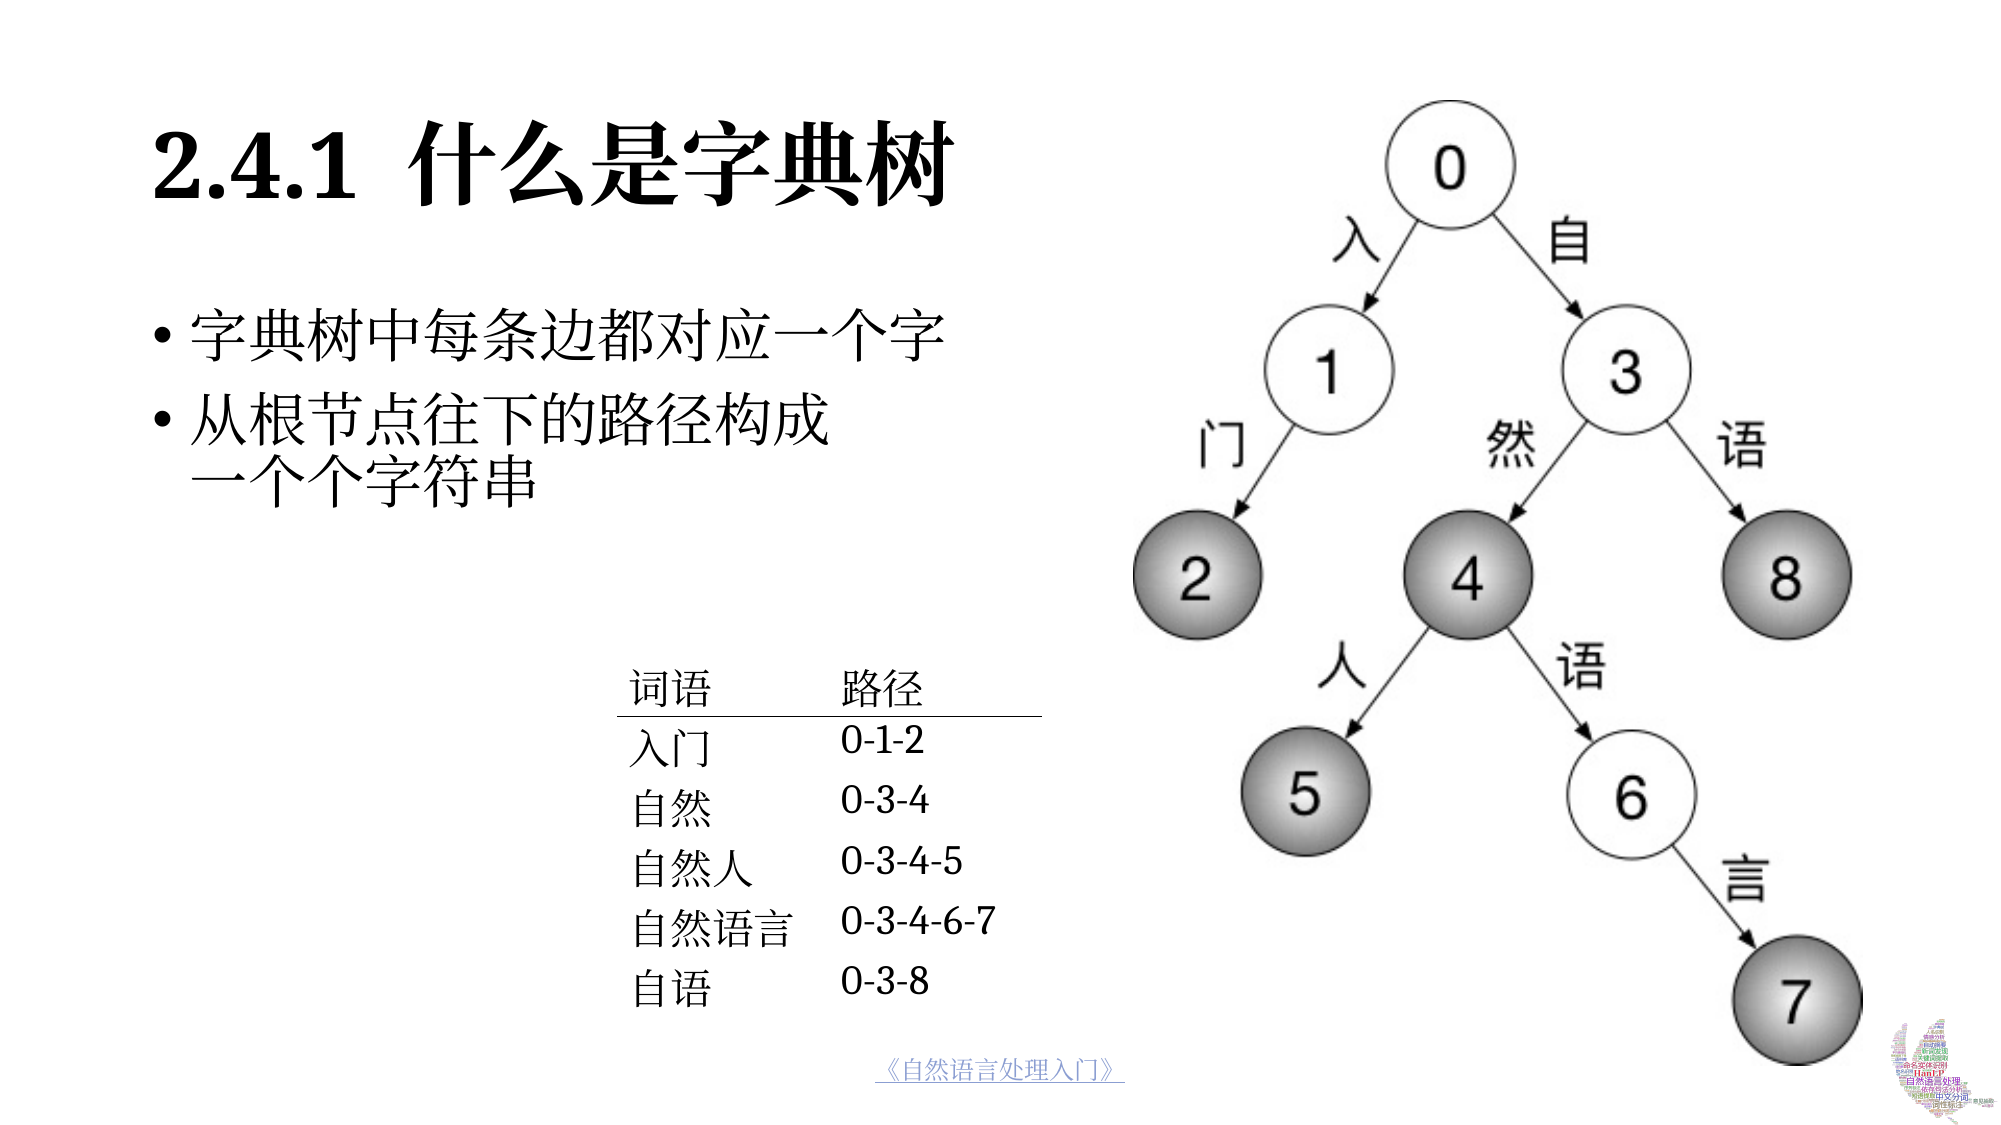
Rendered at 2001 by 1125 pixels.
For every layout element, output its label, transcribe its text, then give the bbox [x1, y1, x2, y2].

table_header 词语 [617, 656, 830, 716]
table_cell 自语 [617, 957, 830, 1017]
table_cell 0-3-4-6-7 [830, 897, 1042, 957]
table_cell 自然语言 [617, 897, 830, 957]
list 字典树中每条边都对应一个字 从根节点往下的路径构成 一个个字符串 [137, 299, 1133, 1014]
table_cell 自然人 [617, 837, 830, 897]
table_cell 0-3-4-5 [830, 837, 1042, 897]
picture [1888, 1016, 2000, 1125]
footer 《自然语言处理入门》 [662, 1042, 1338, 1103]
table_header 路径 [830, 656, 1042, 716]
table_cell 入门 [617, 717, 830, 777]
table_cell 0-3-8 [830, 957, 1042, 1017]
table_cell 自然 [617, 777, 830, 837]
table_cell 0-3-4 [830, 777, 1042, 837]
table_cell 0-1-2 [830, 717, 1042, 777]
picture [1133, 100, 1863, 1066]
title 2.4.1 什么是字典树 [137, 59, 1863, 278]
